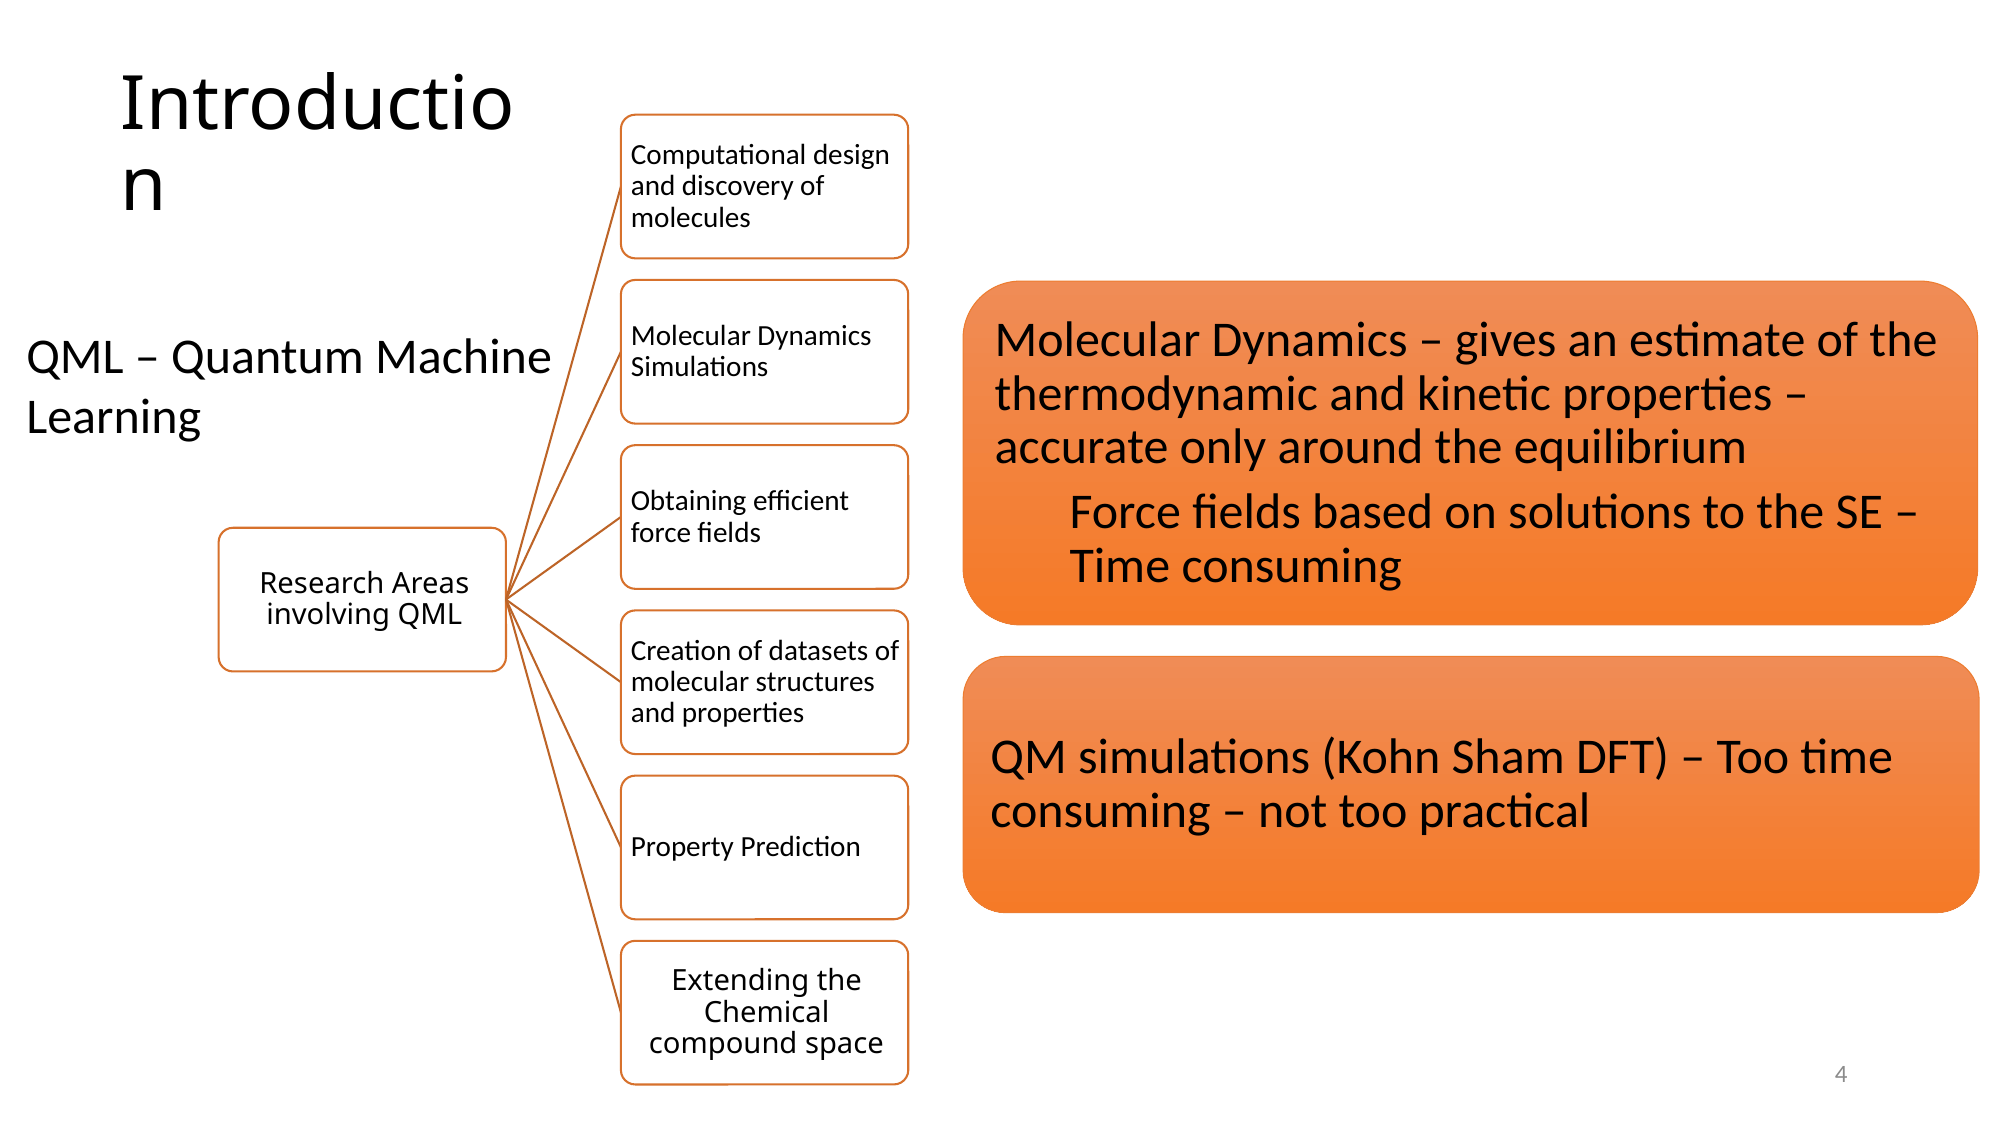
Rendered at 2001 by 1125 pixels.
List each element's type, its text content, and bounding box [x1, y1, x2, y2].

text_box Molecular Dynamics – gives an estimate of the thermodynamic and kinetic properties – accurate only around the equilibrium Force fields based on solutions to the SE – Time consuming [1459, 280, 1979, 626]
title Introduction [105, 52, 555, 113]
slide_number 4 [1412, 1042, 1863, 1103]
text_box QM simulations (Kohn Sham DFT) – Too time consuming – not too practical [1459, 655, 1980, 914]
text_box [0, 113, 1459, 1086]
